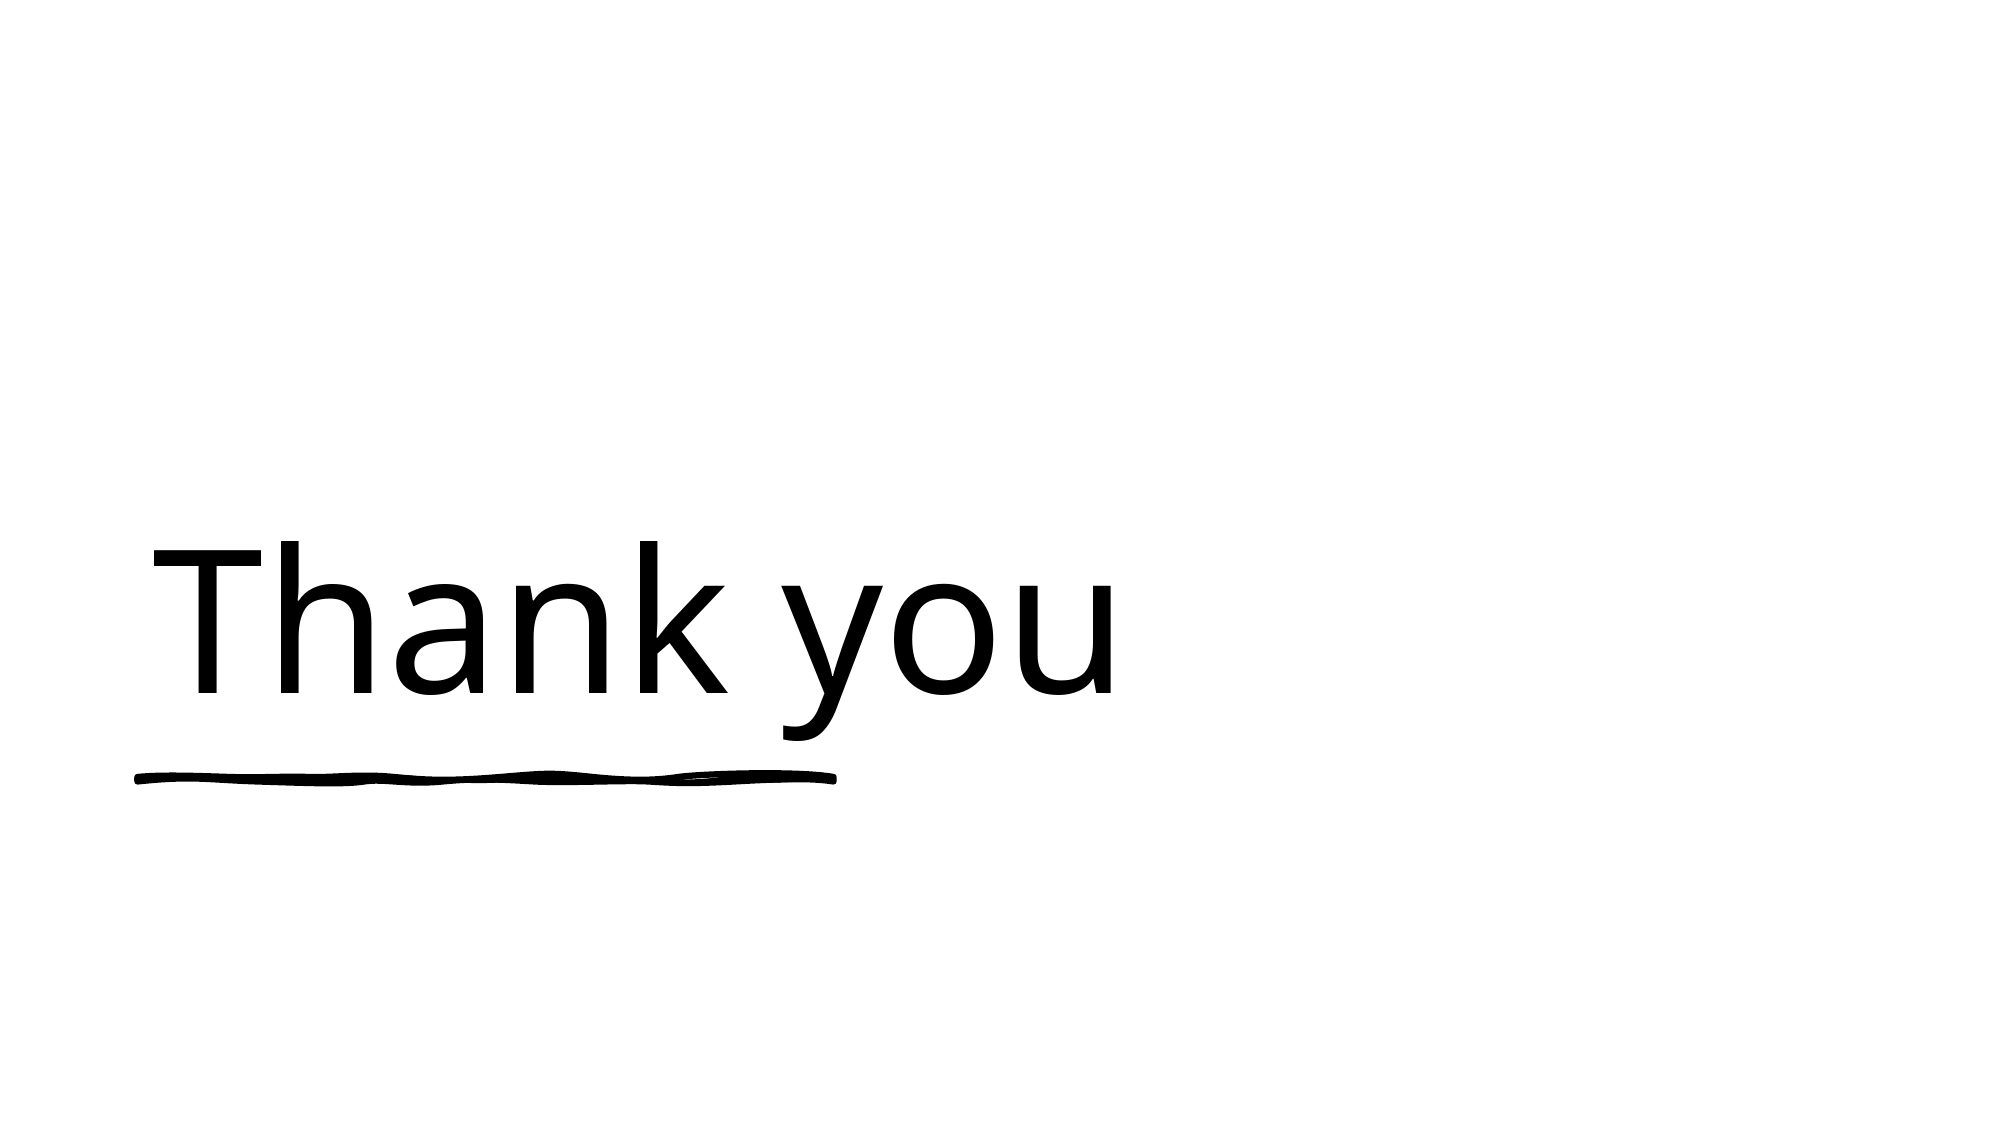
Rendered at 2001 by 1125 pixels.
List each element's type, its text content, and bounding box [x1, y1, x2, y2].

title Thank you [138, 73, 1863, 741]
